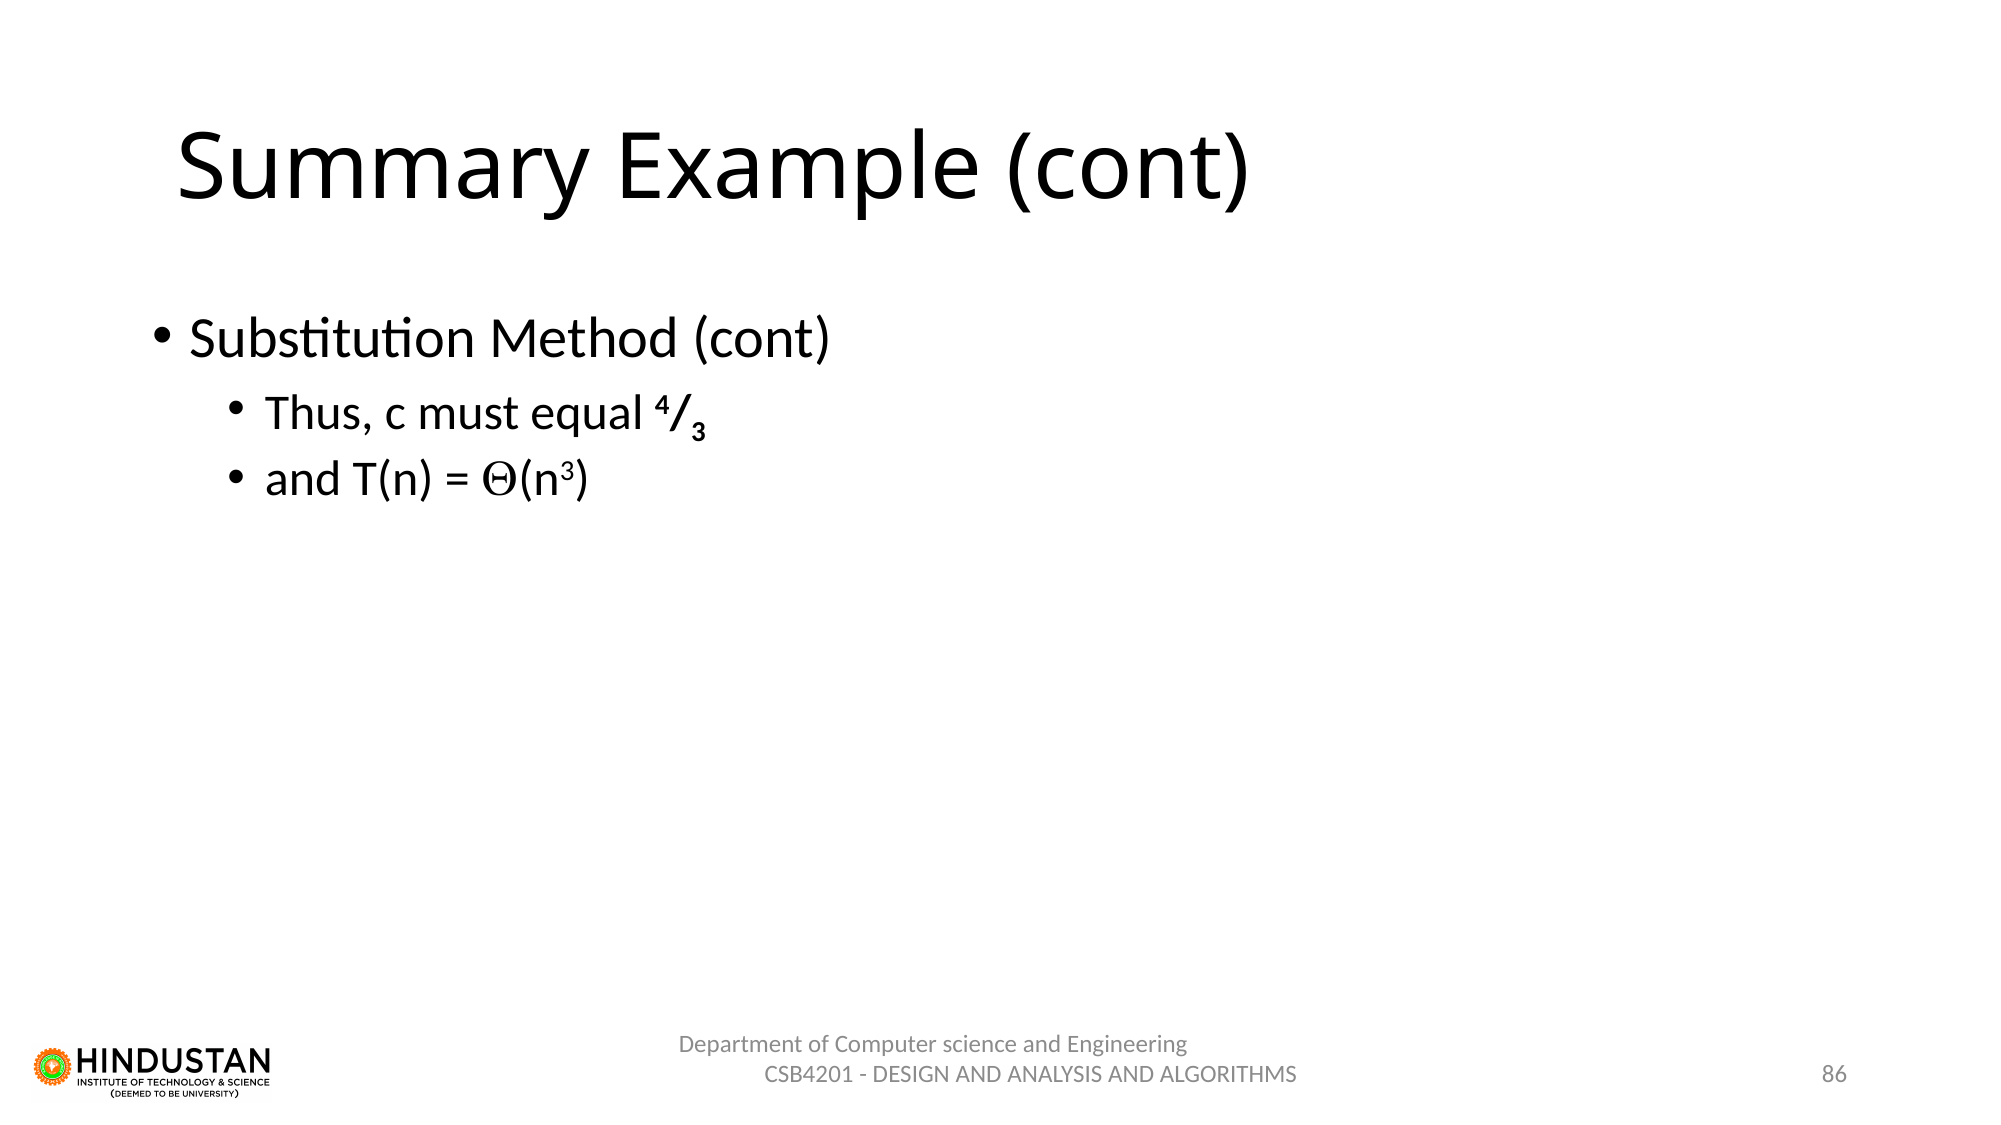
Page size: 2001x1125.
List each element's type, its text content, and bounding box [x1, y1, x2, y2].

list Substitution Method (cont) Thus, c must equal 4/3 and T(n) = (n3) [137, 299, 1863, 1014]
picture [31, 1043, 272, 1103]
slide_number 86 [1412, 1042, 1863, 1103]
title Summary Example (cont) [137, 59, 1863, 278]
footer Department of Computer science and Engineering CSB4201 - DESIGN AND ANALYSIS AND ALGORITHMS [662, 1042, 1338, 1103]
